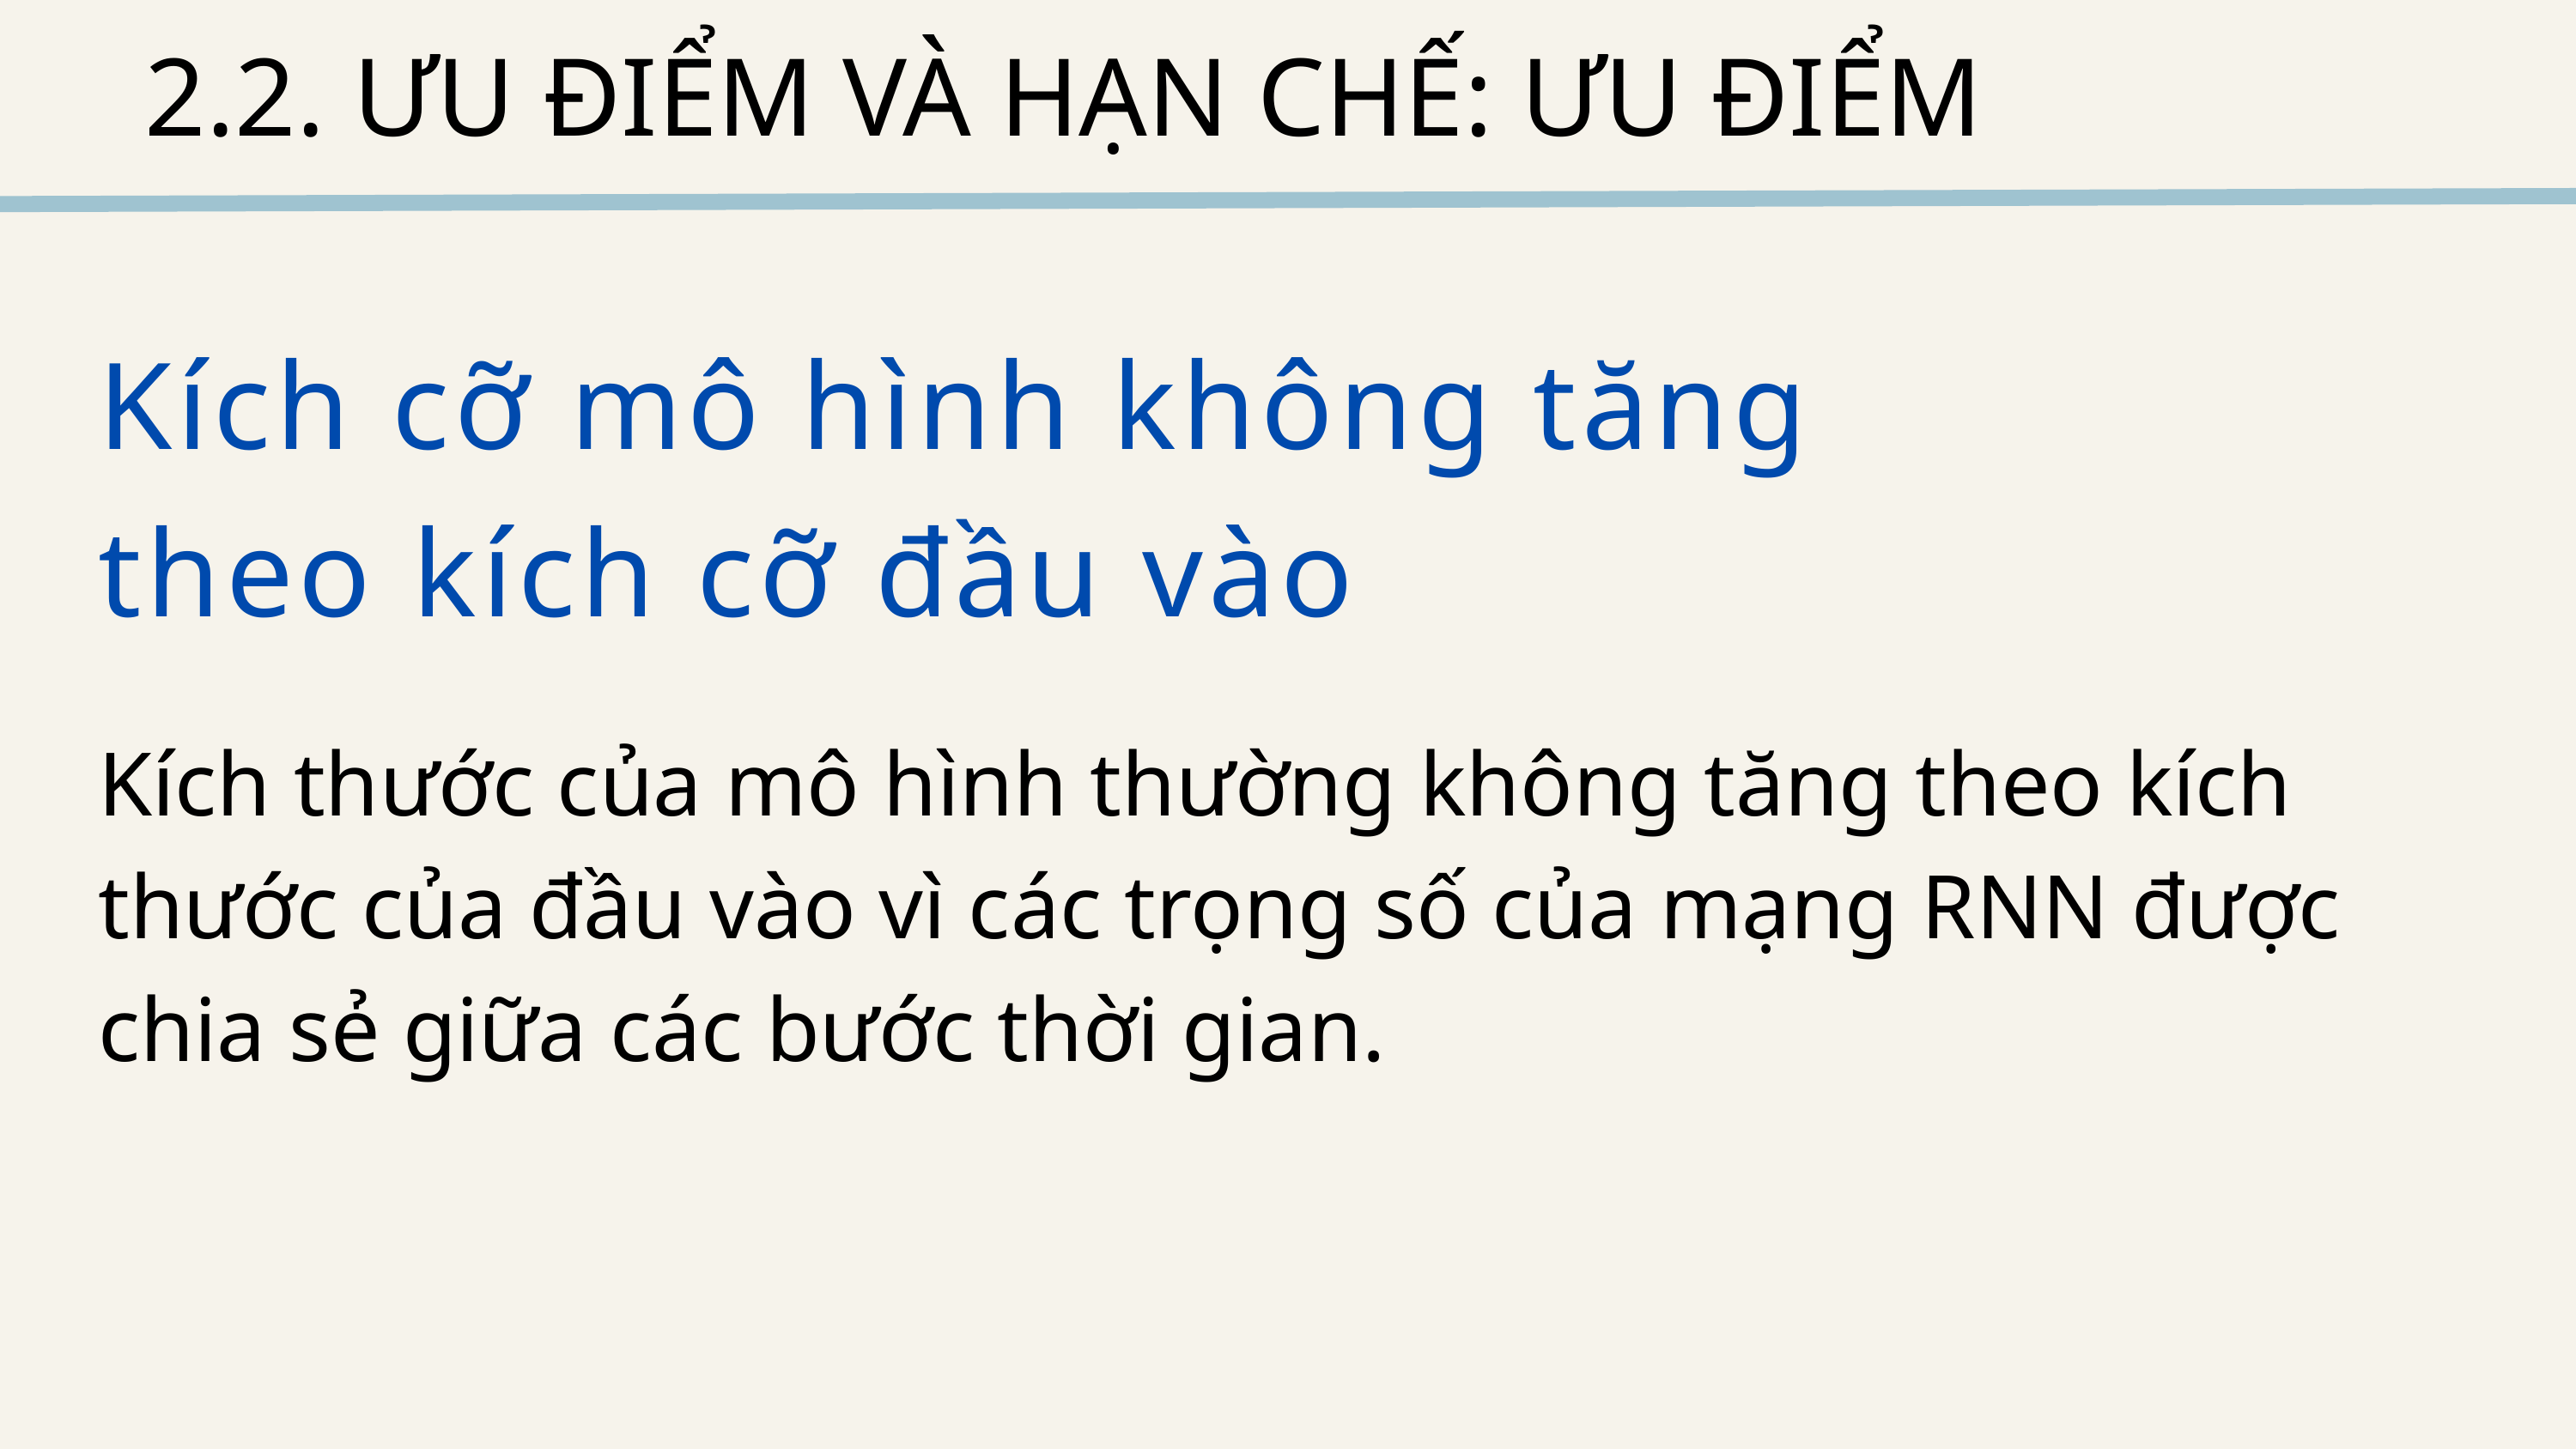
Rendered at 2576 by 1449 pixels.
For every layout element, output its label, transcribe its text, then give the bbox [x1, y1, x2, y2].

text_box 2.2. ƯU ĐIỂM VÀ HẠN CHẾ: ƯU ĐIỂM [144, 7, 2211, 158]
text_box Kích cỡ mô hình không tăng theo kích cỡ đầu vào [98, 306, 1917, 641]
text_box Kích thước của mô hình thường không tăng theo kích thước của đầu vào vì các trọng số của mạng RNN được chia sẻ giữa các bước thời gian. [98, 711, 2385, 1079]
